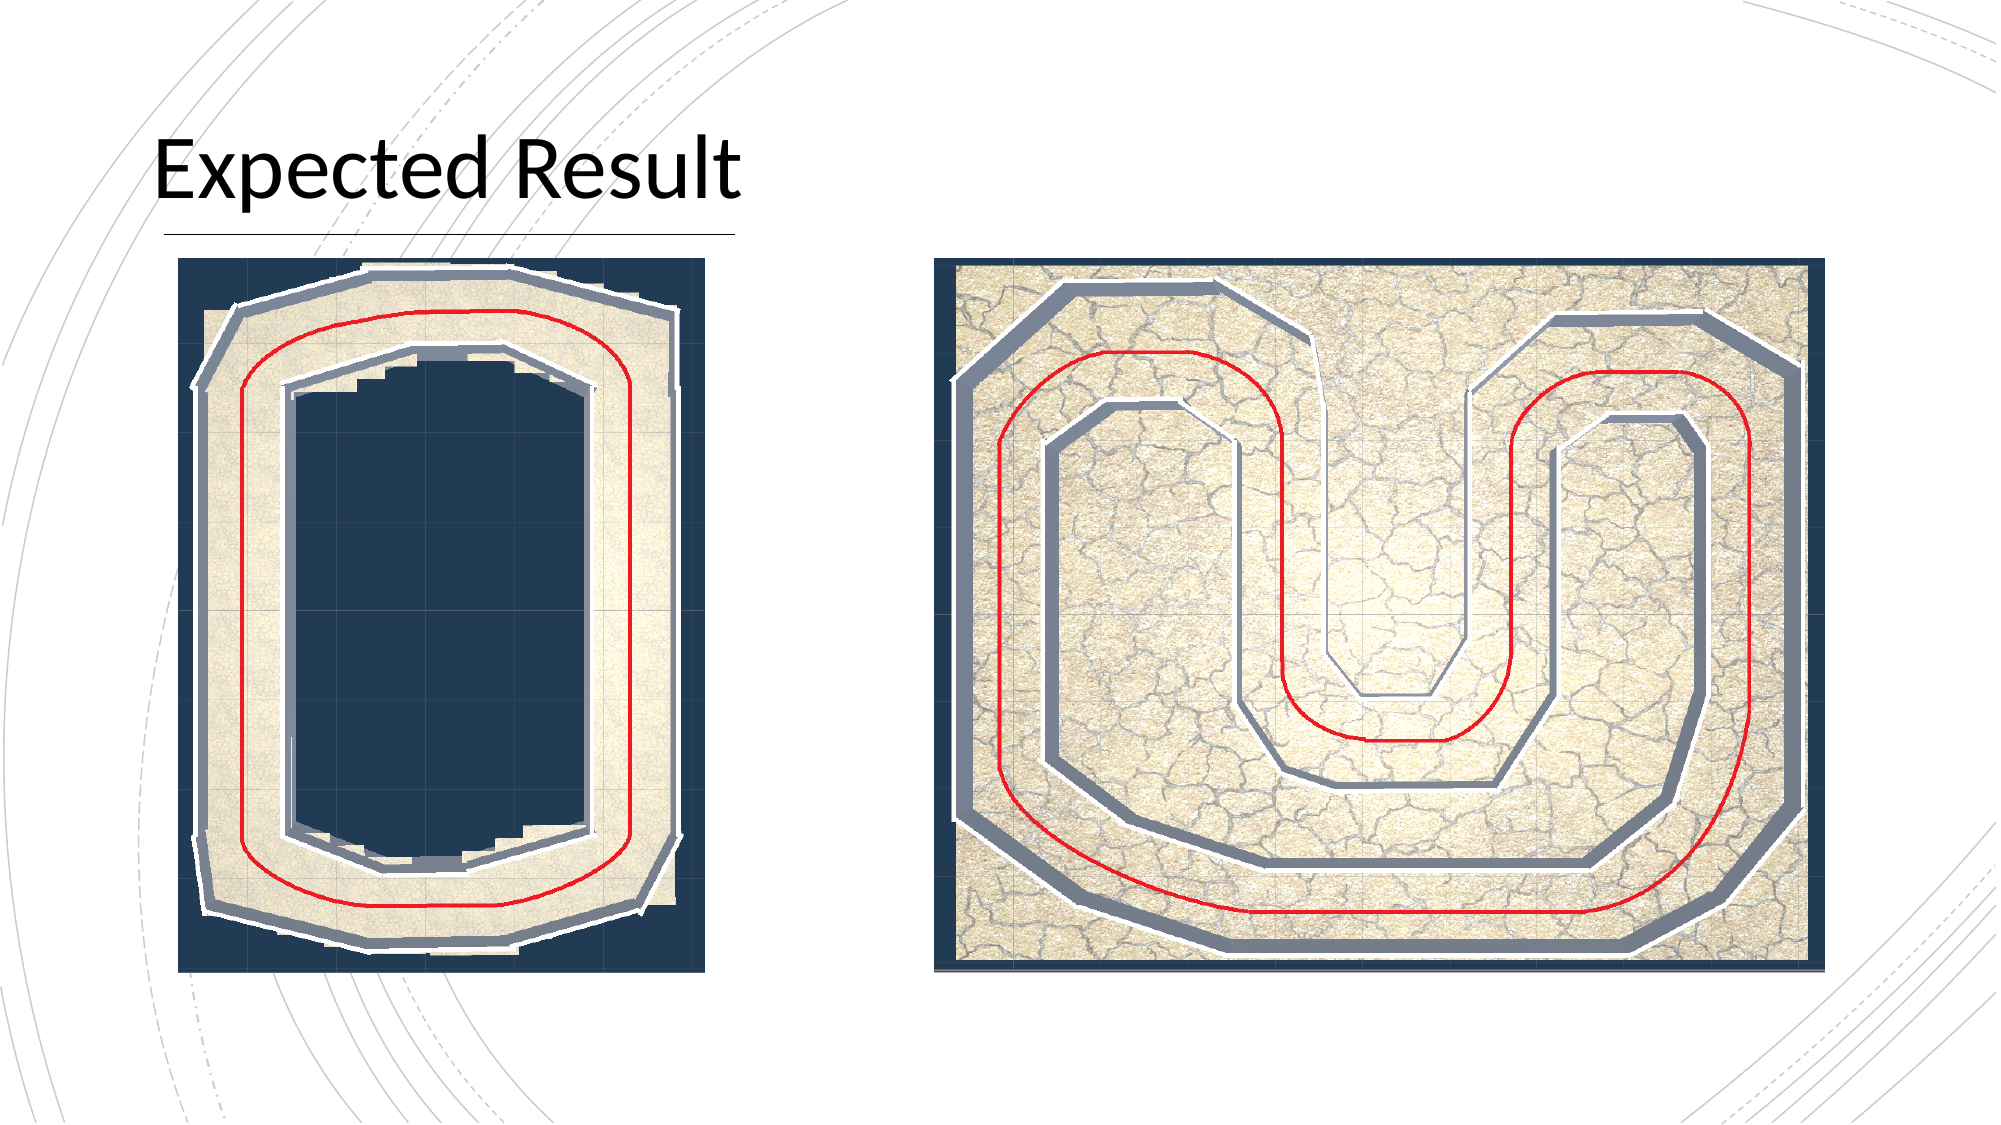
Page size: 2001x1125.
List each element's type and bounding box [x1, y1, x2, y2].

list [178, 258, 705, 973]
text_box [0, 0, 1996, 1125]
